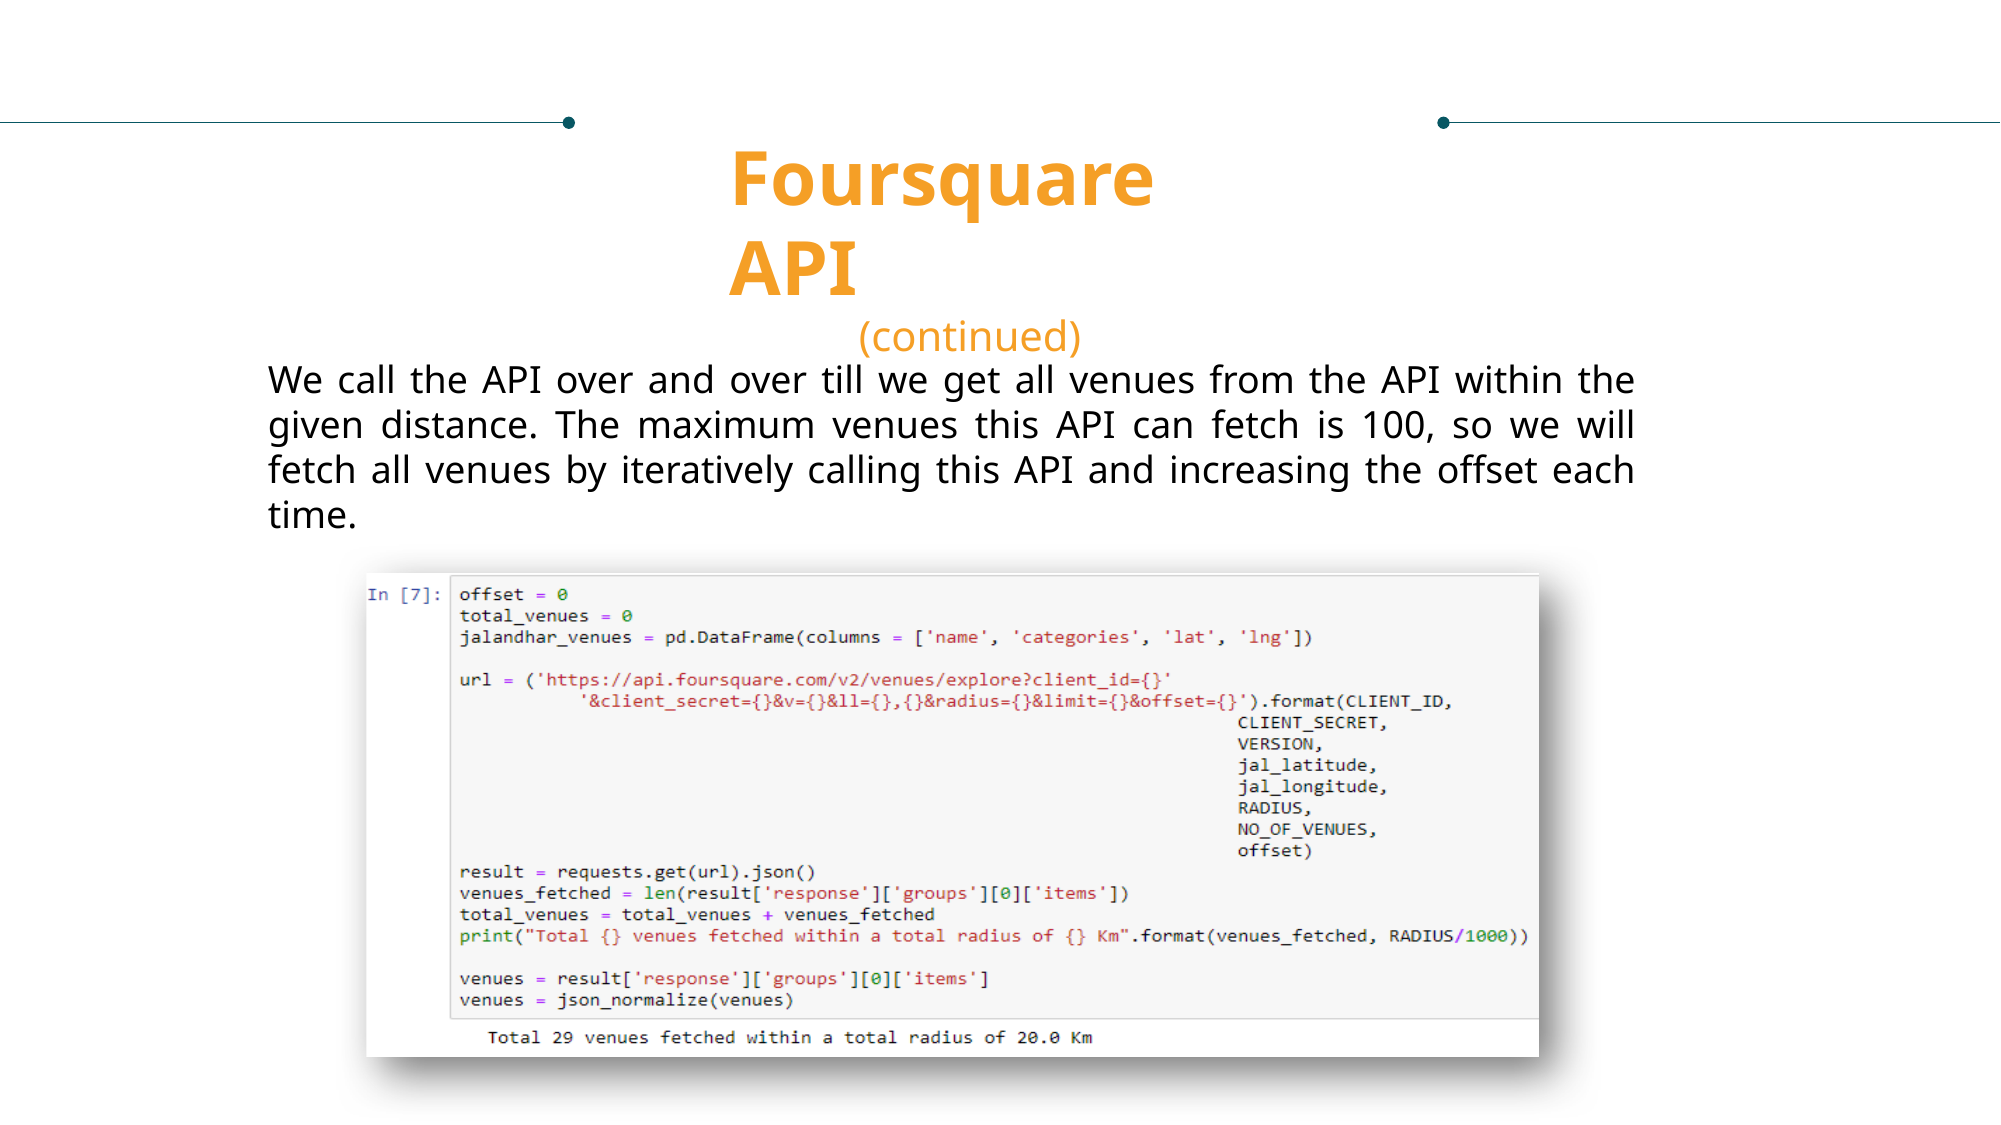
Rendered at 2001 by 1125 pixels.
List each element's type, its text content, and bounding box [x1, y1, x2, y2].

text_box Foursquare API (continued) [714, 122, 1290, 348]
text_box We call the API over and over till we get all venues from the API within the given distance. The maximum venues this API can fetch is 100, so we will fetch all venues by iteratively calling this API and increasing the offset each time. [253, 348, 1652, 544]
picture [366, 573, 1539, 1057]
